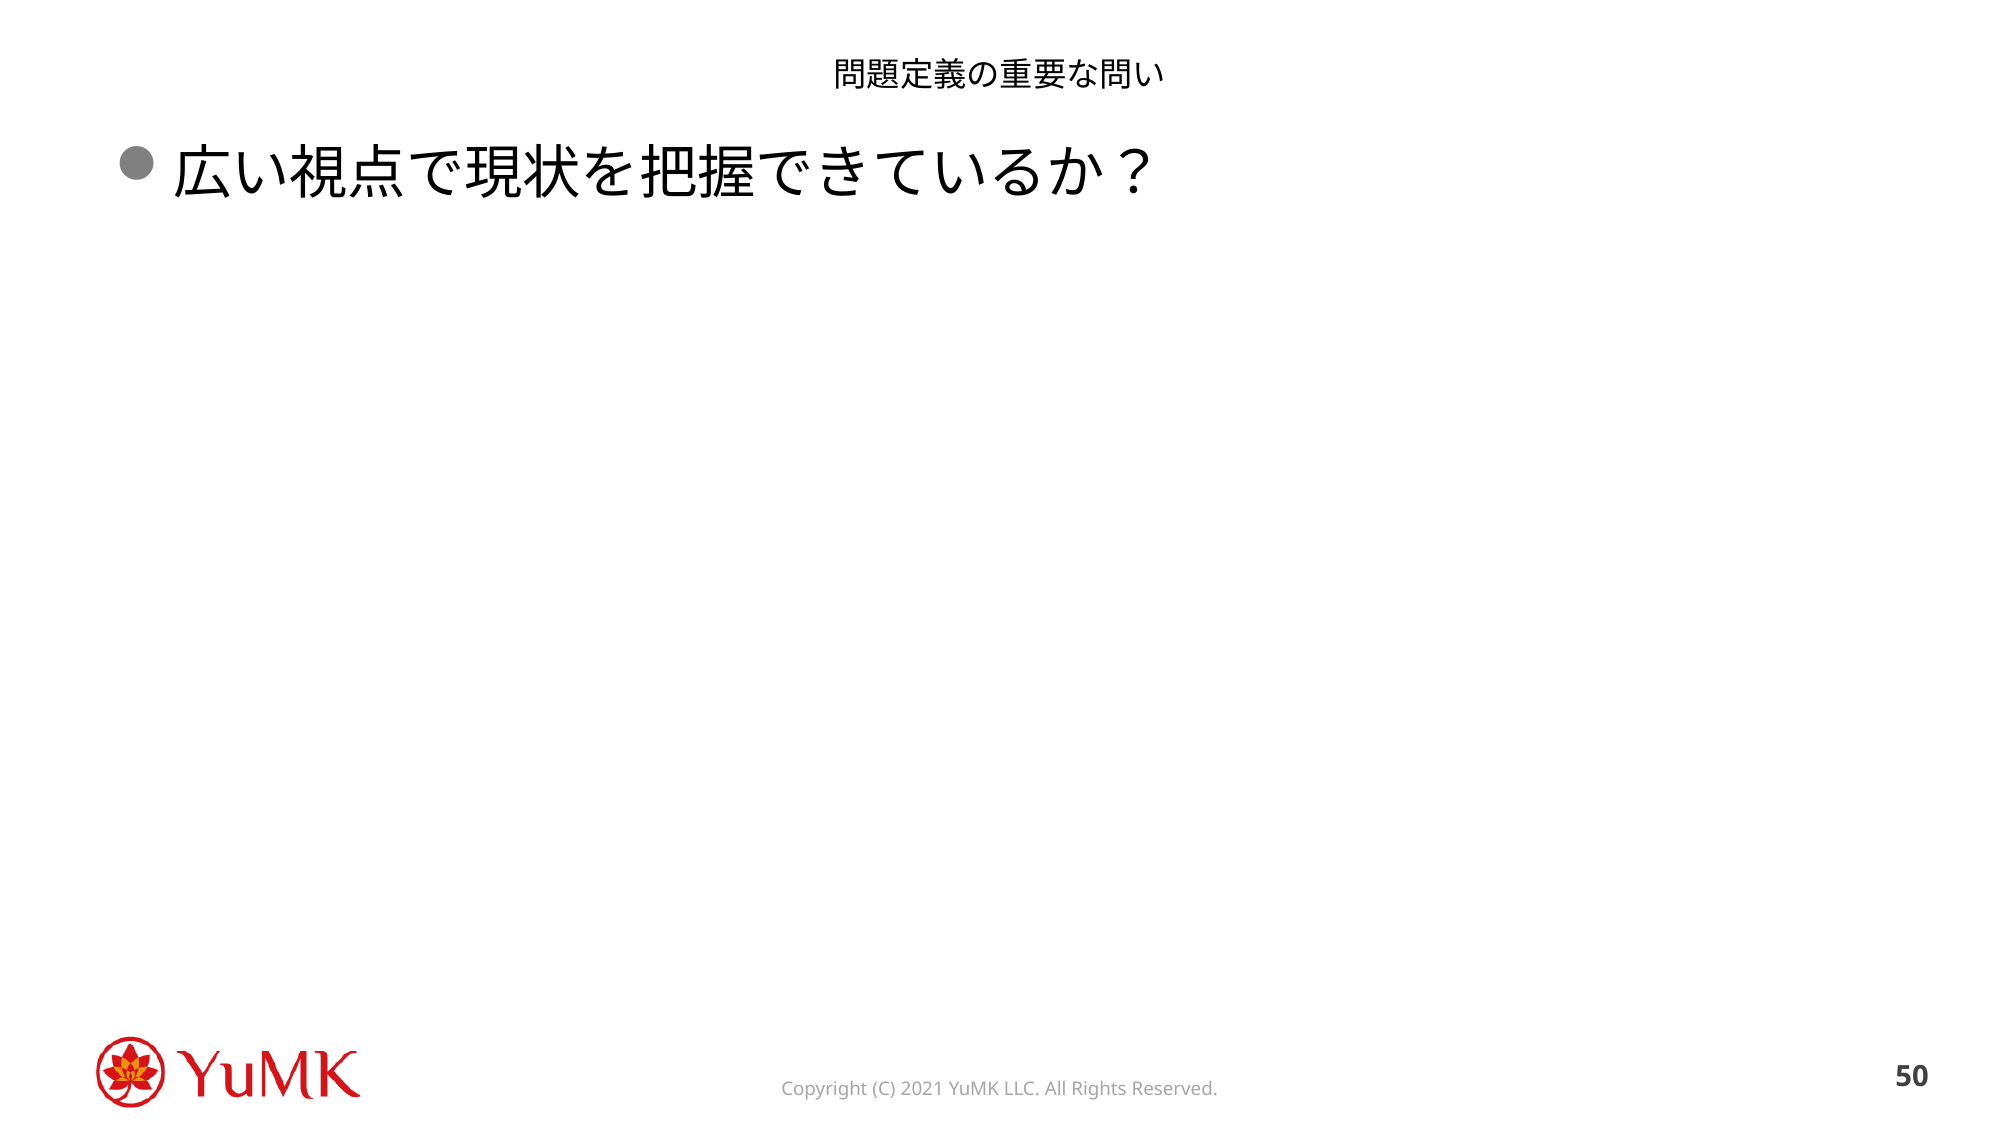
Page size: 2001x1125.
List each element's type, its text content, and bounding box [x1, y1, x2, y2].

title 問題定義の重要な問い [99, 32, 1900, 113]
list 広い視点で現状を把握できているか？ [99, 128, 1900, 997]
picture [90, 1035, 365, 1108]
slide_number 49 [1477, 1047, 1944, 1108]
